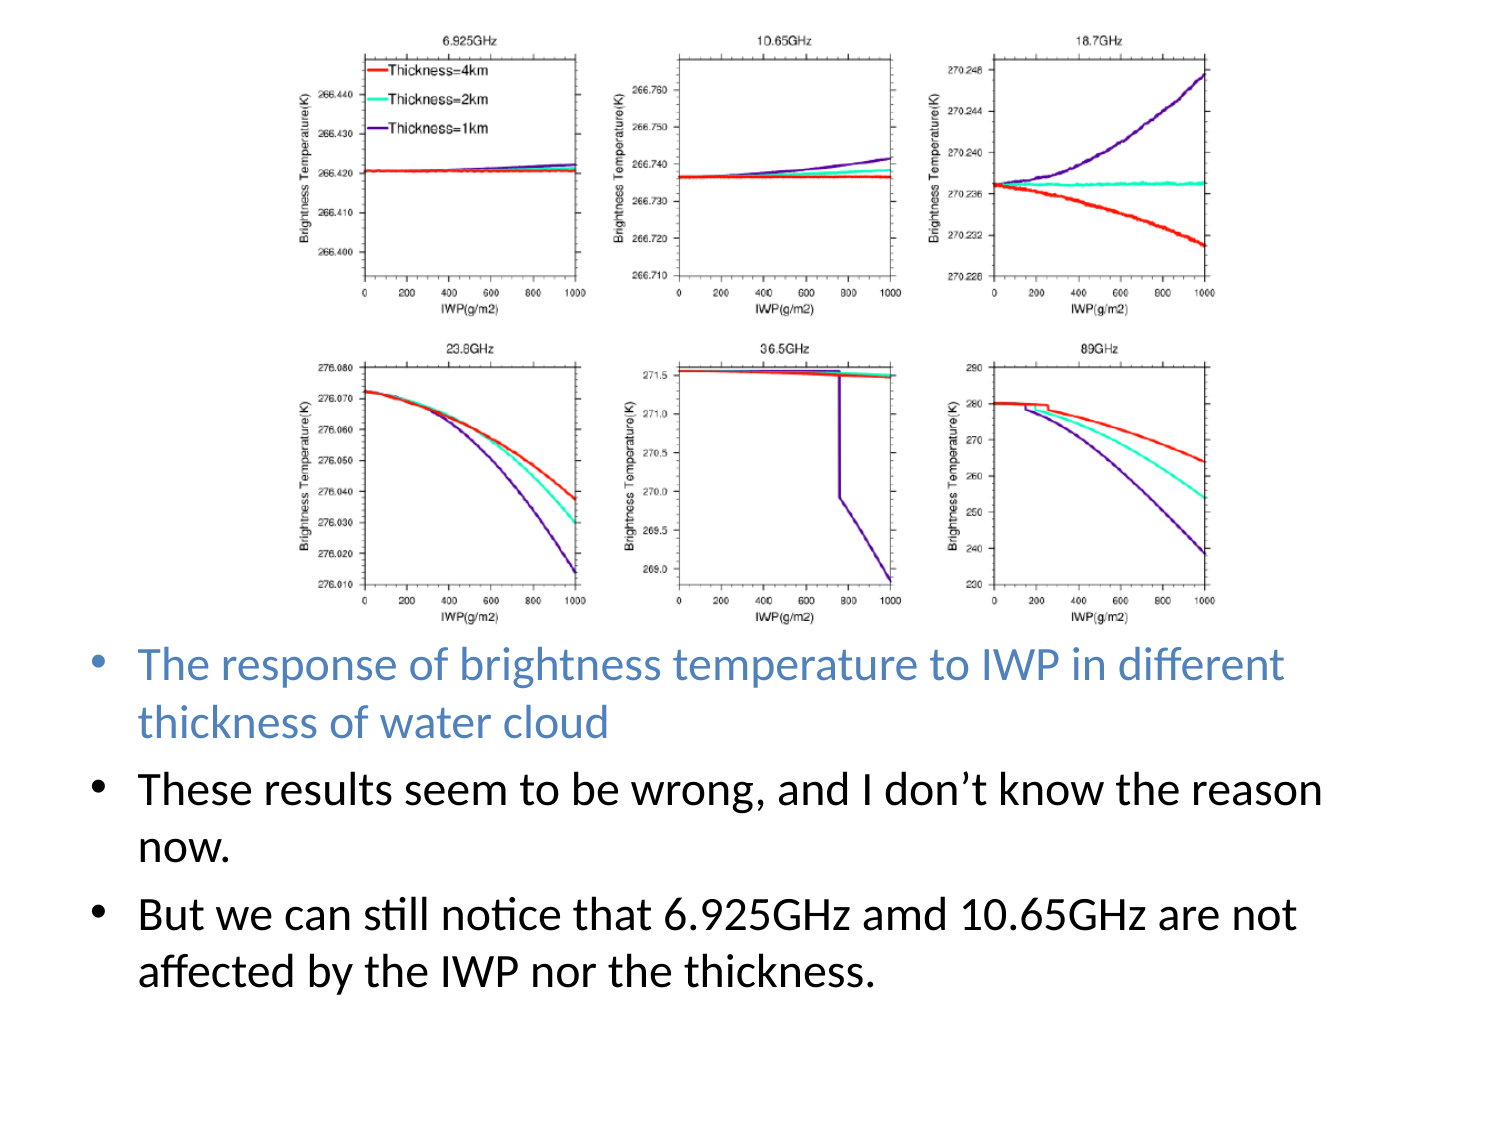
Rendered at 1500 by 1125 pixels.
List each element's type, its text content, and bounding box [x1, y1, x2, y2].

picture [297, 23, 1223, 637]
list The response of brightness temperature to IWP in different thickness of water cloud These results seem to be wrong, and I don’t know the reason now. But we can still notice that 6.925GHz amd 10.65GHz are not affected by the IWP nor the thickness. [75, 624, 1425, 1005]
